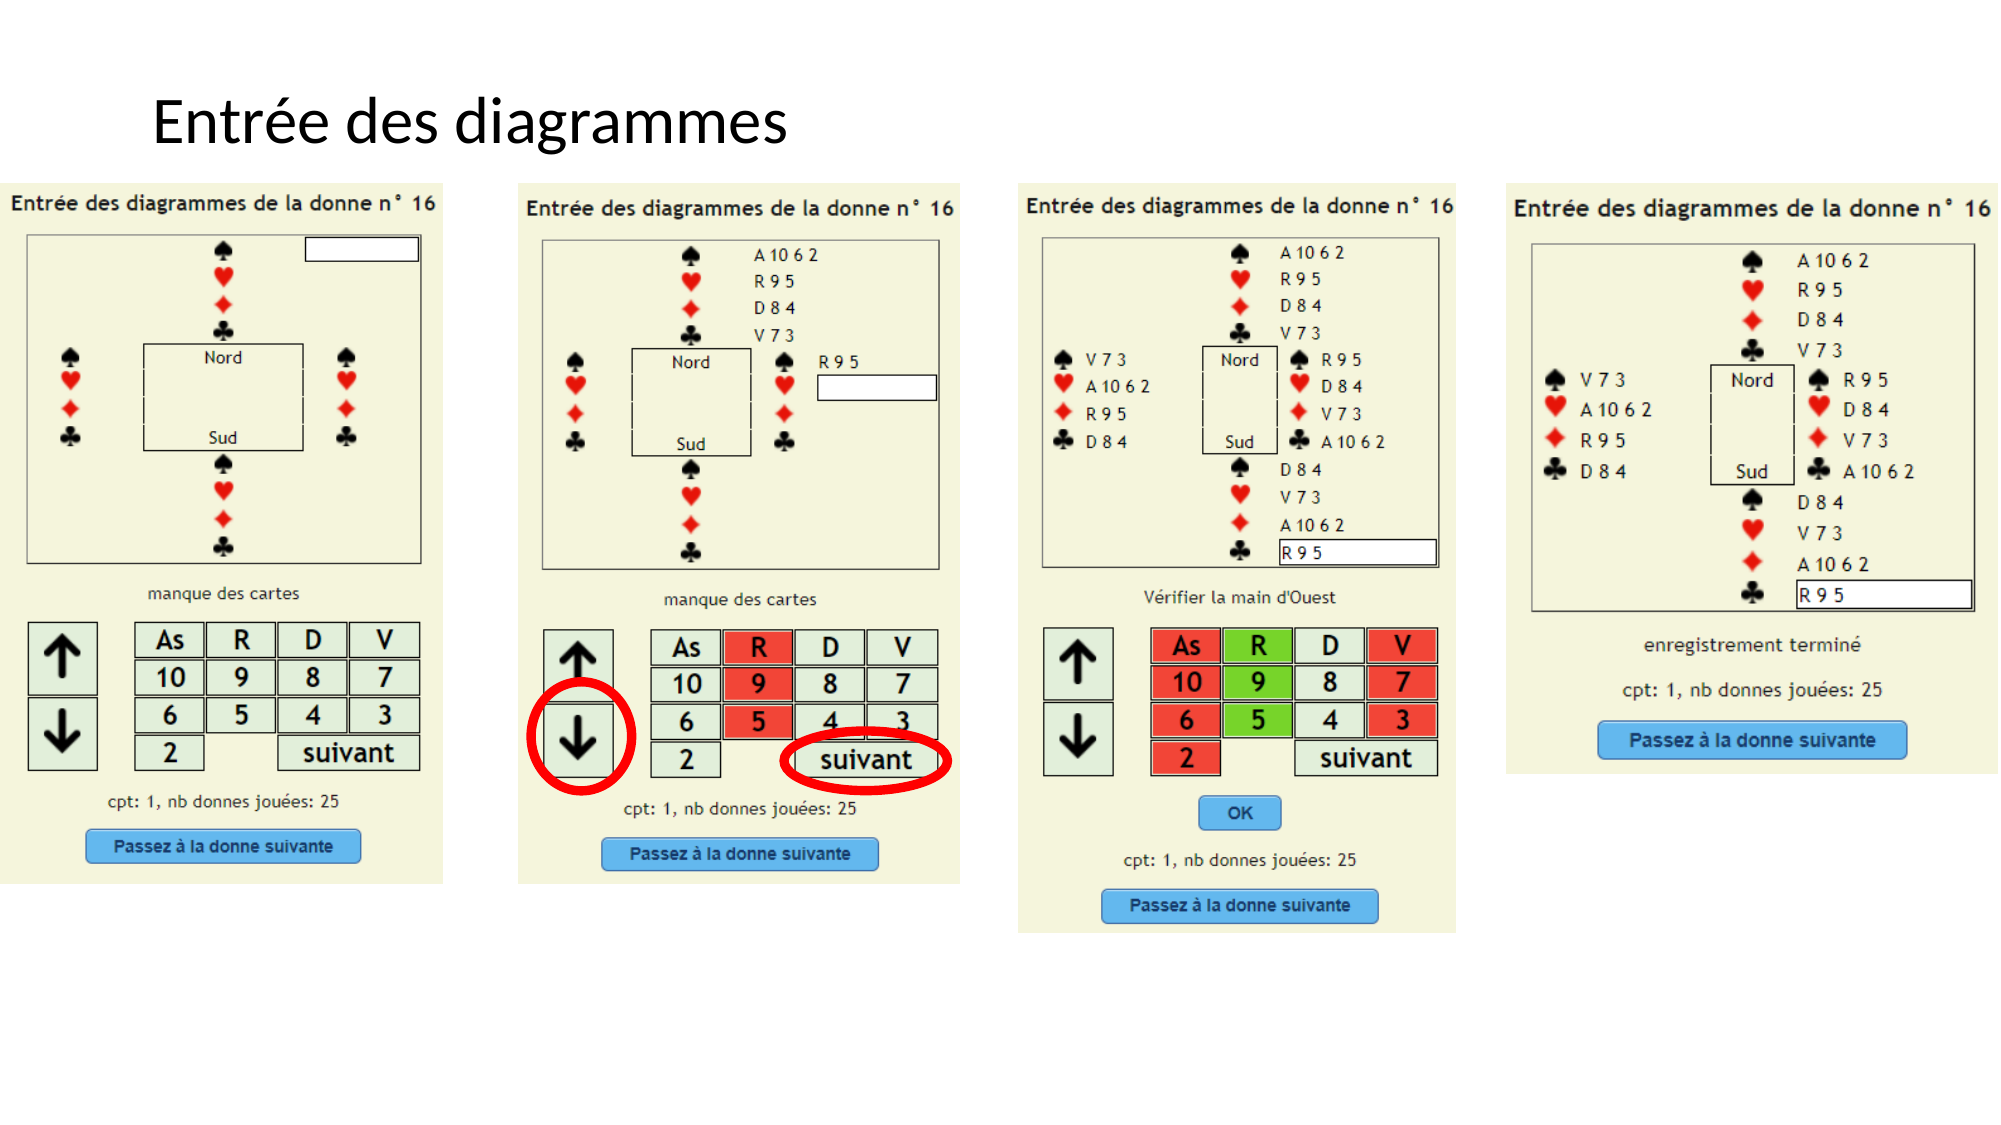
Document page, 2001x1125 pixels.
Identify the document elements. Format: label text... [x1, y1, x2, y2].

picture [1506, 183, 1998, 774]
picture [1018, 183, 1456, 933]
picture [518, 183, 960, 885]
title Entrée des diagrammes [137, 59, 1863, 184]
picture [0, 183, 443, 885]
